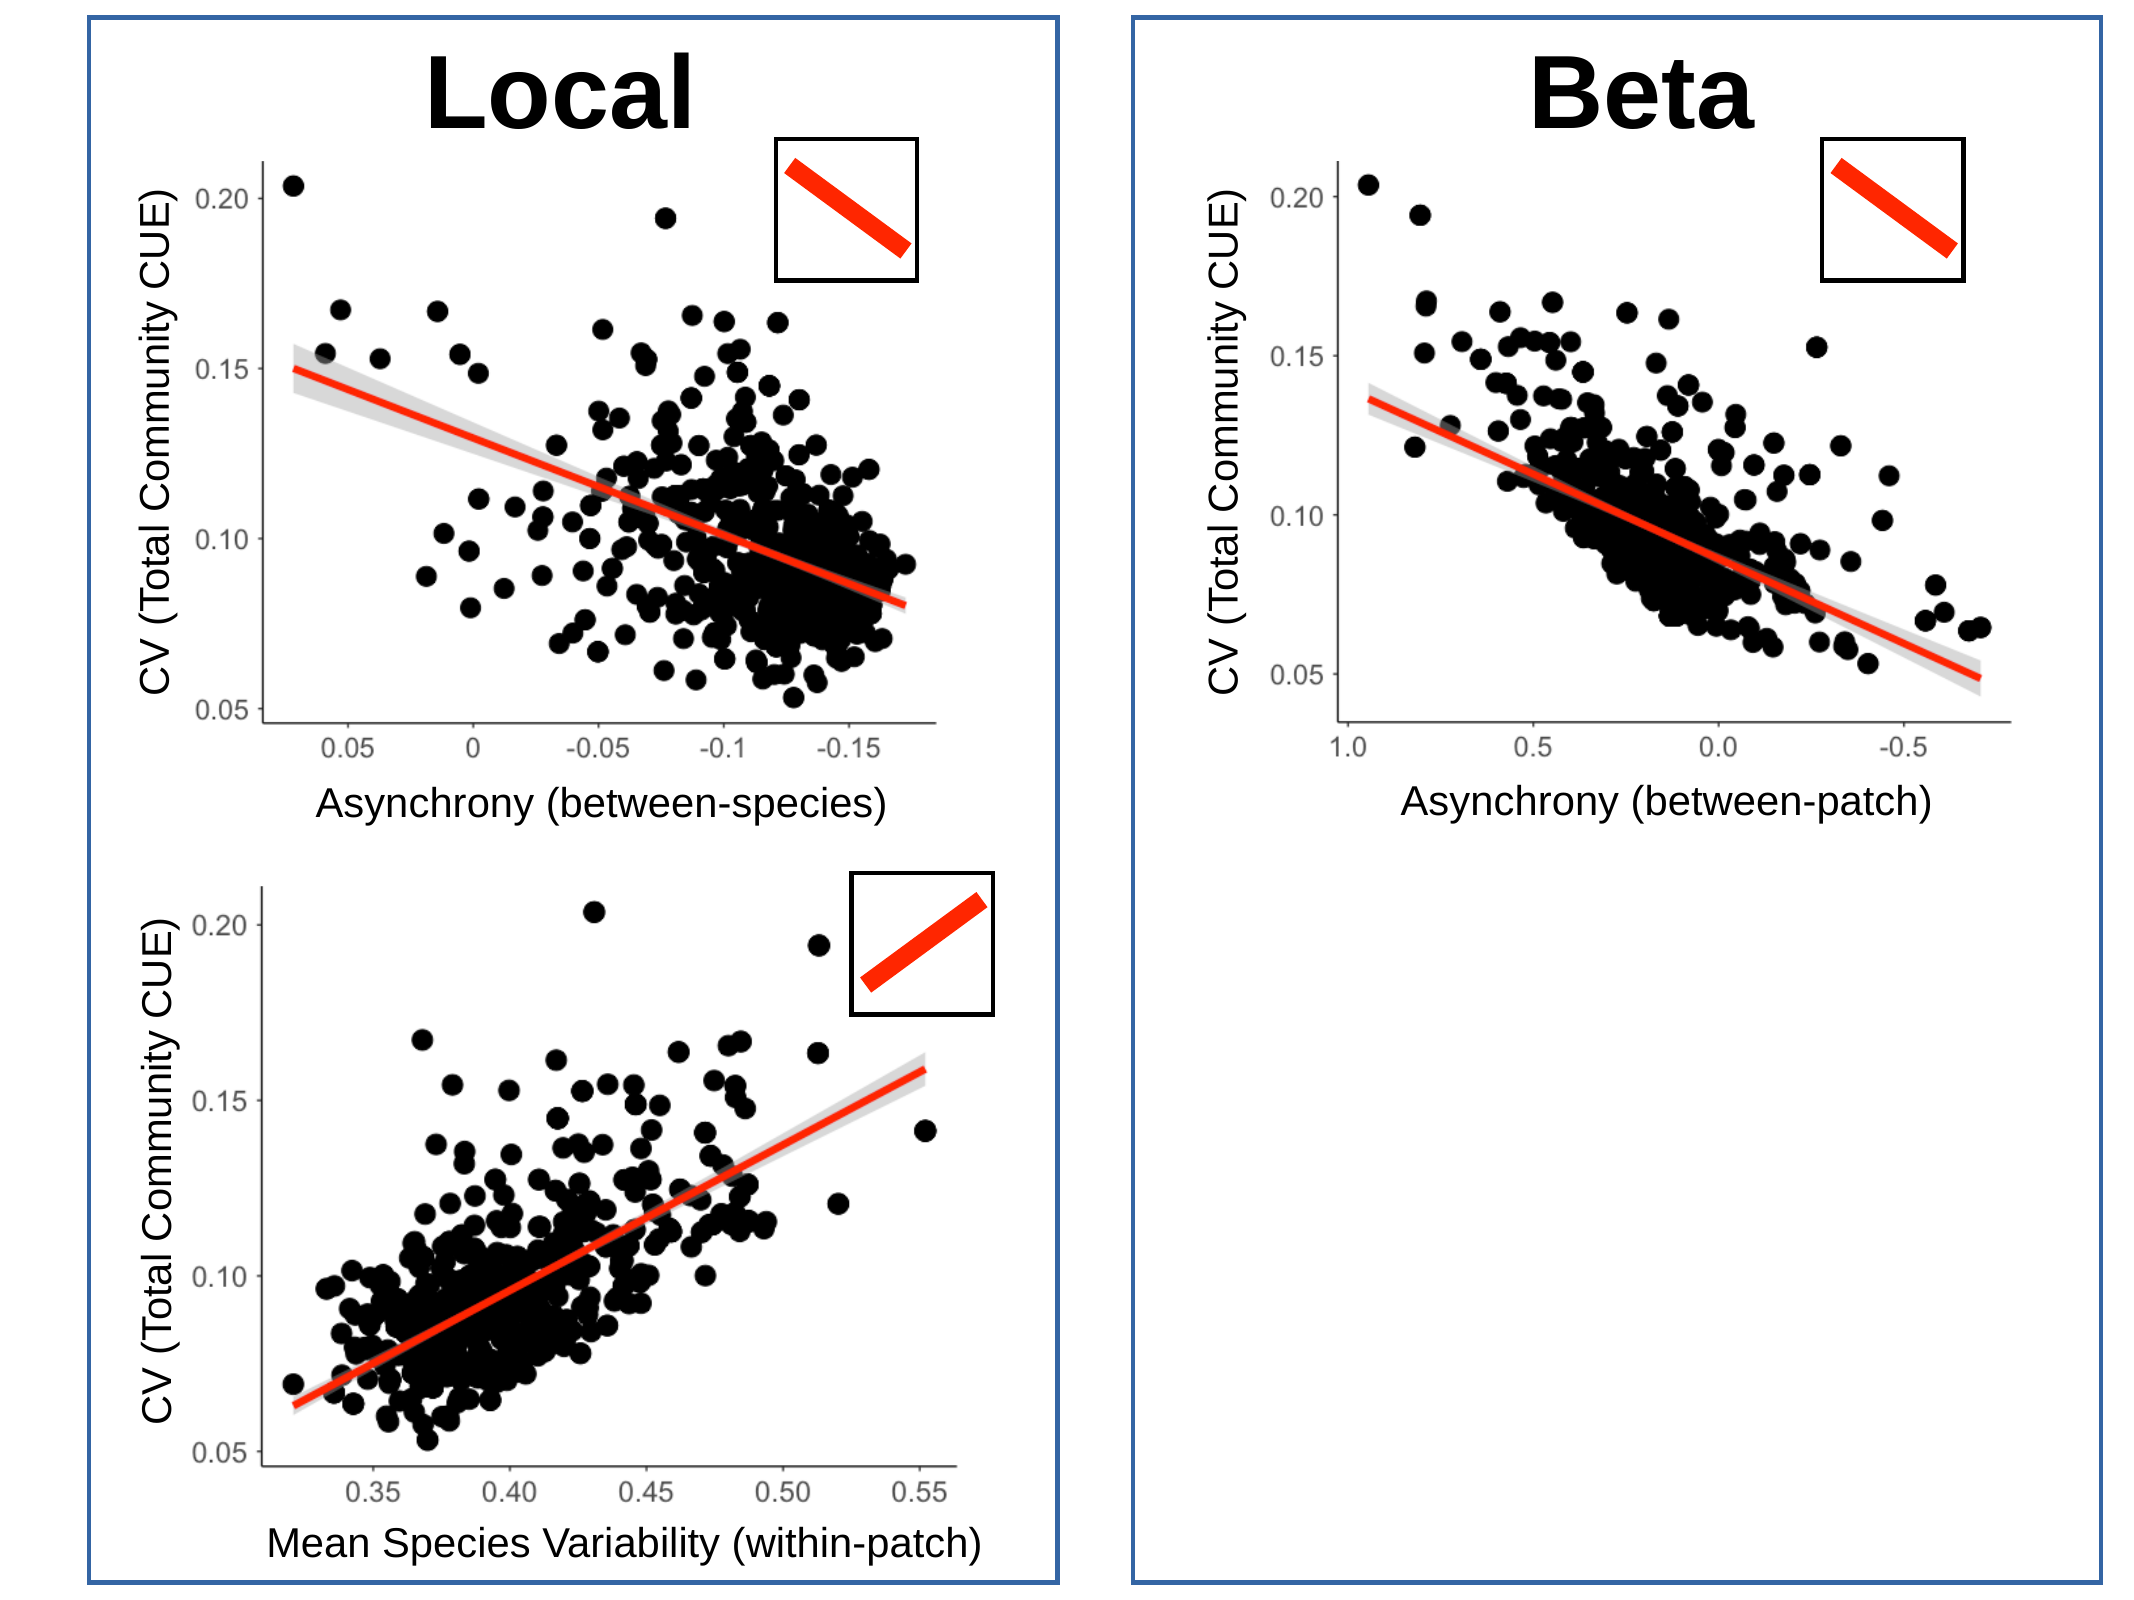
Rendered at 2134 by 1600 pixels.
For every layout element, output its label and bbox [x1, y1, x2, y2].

text_box [775, 138, 918, 281]
text_box [88, 17, 1058, 1583]
text_box [851, 872, 994, 1015]
text_box [1132, 17, 2102, 1583]
text_box [1821, 138, 1964, 281]
text_box [116, 774, 1022, 1579]
text_box [114, 45, 999, 771]
text_box [1183, 45, 2064, 839]
